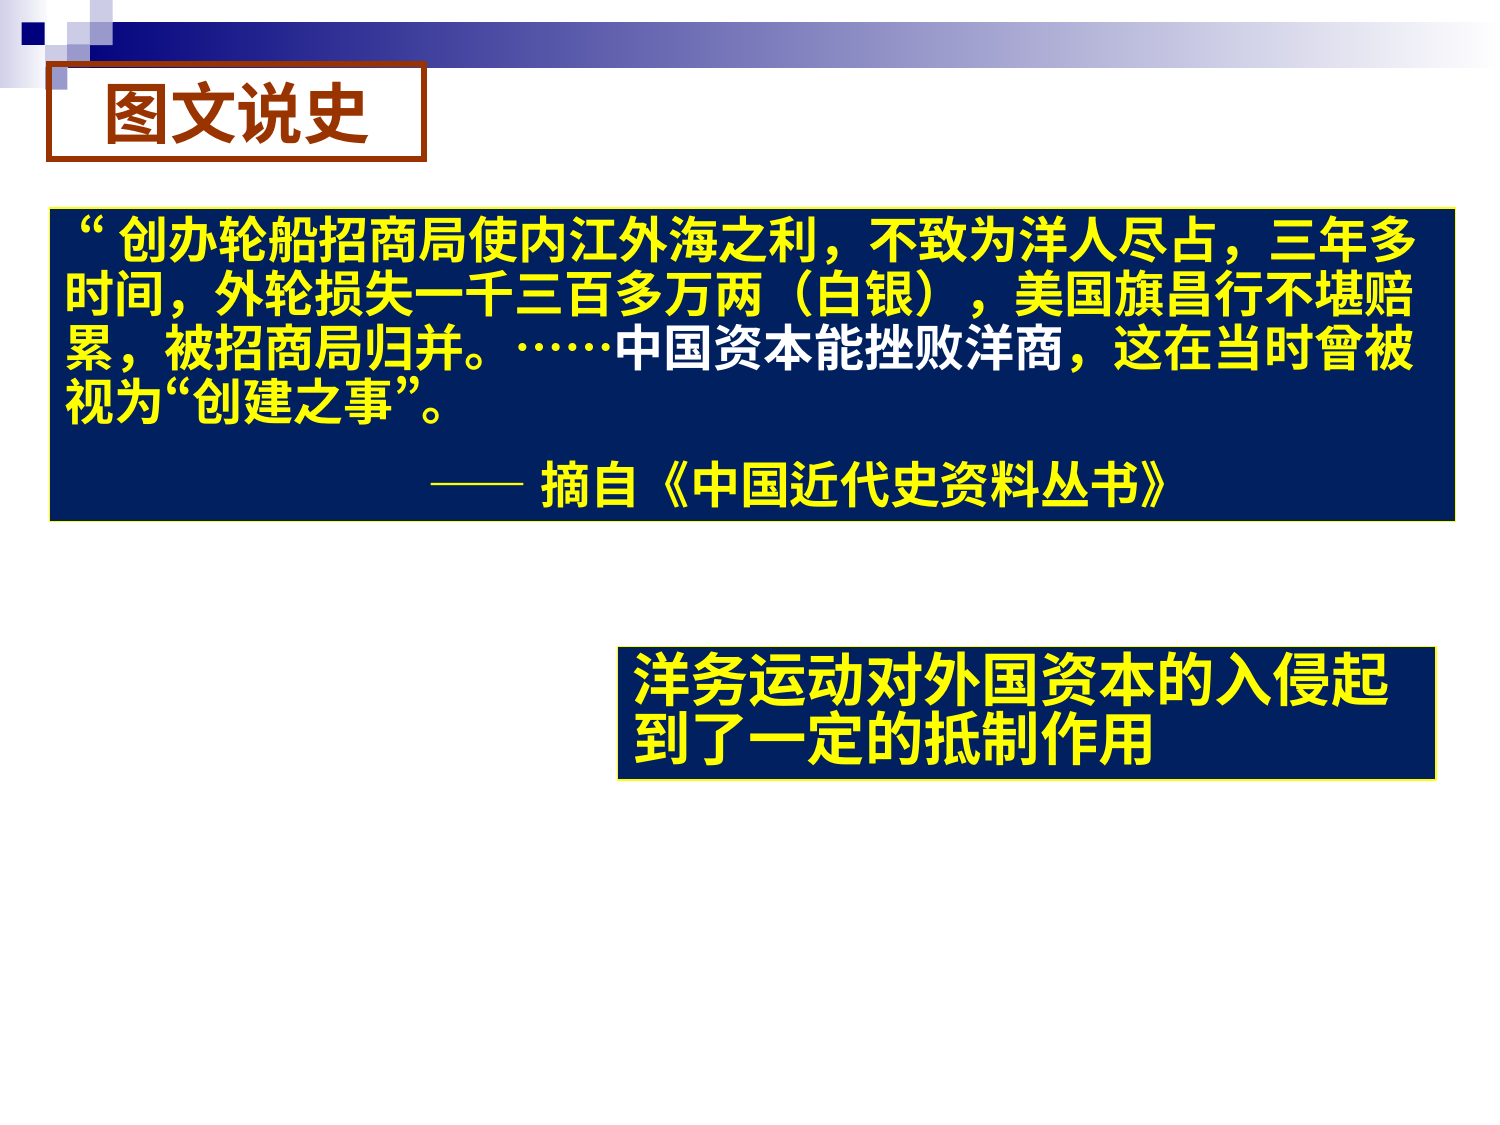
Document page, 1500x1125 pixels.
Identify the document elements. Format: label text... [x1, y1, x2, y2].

text_box 洋务运动对外国资本的入侵起到了一定的抵制作用 [617, 646, 1436, 781]
text_box “创办轮船招商局使内江外海之利，不致为洋人尽占，三年多时间，外轮损失一千三百多万两（白银），美国旗昌行不堪赔累，被招商局归并。……中国资本能挫败洋商，这在当时曾被视为“创建之事”。 ——摘自《中国近代史资料丛书》 [49, 207, 1456, 522]
text_box 图文说史 [49, 64, 425, 159]
